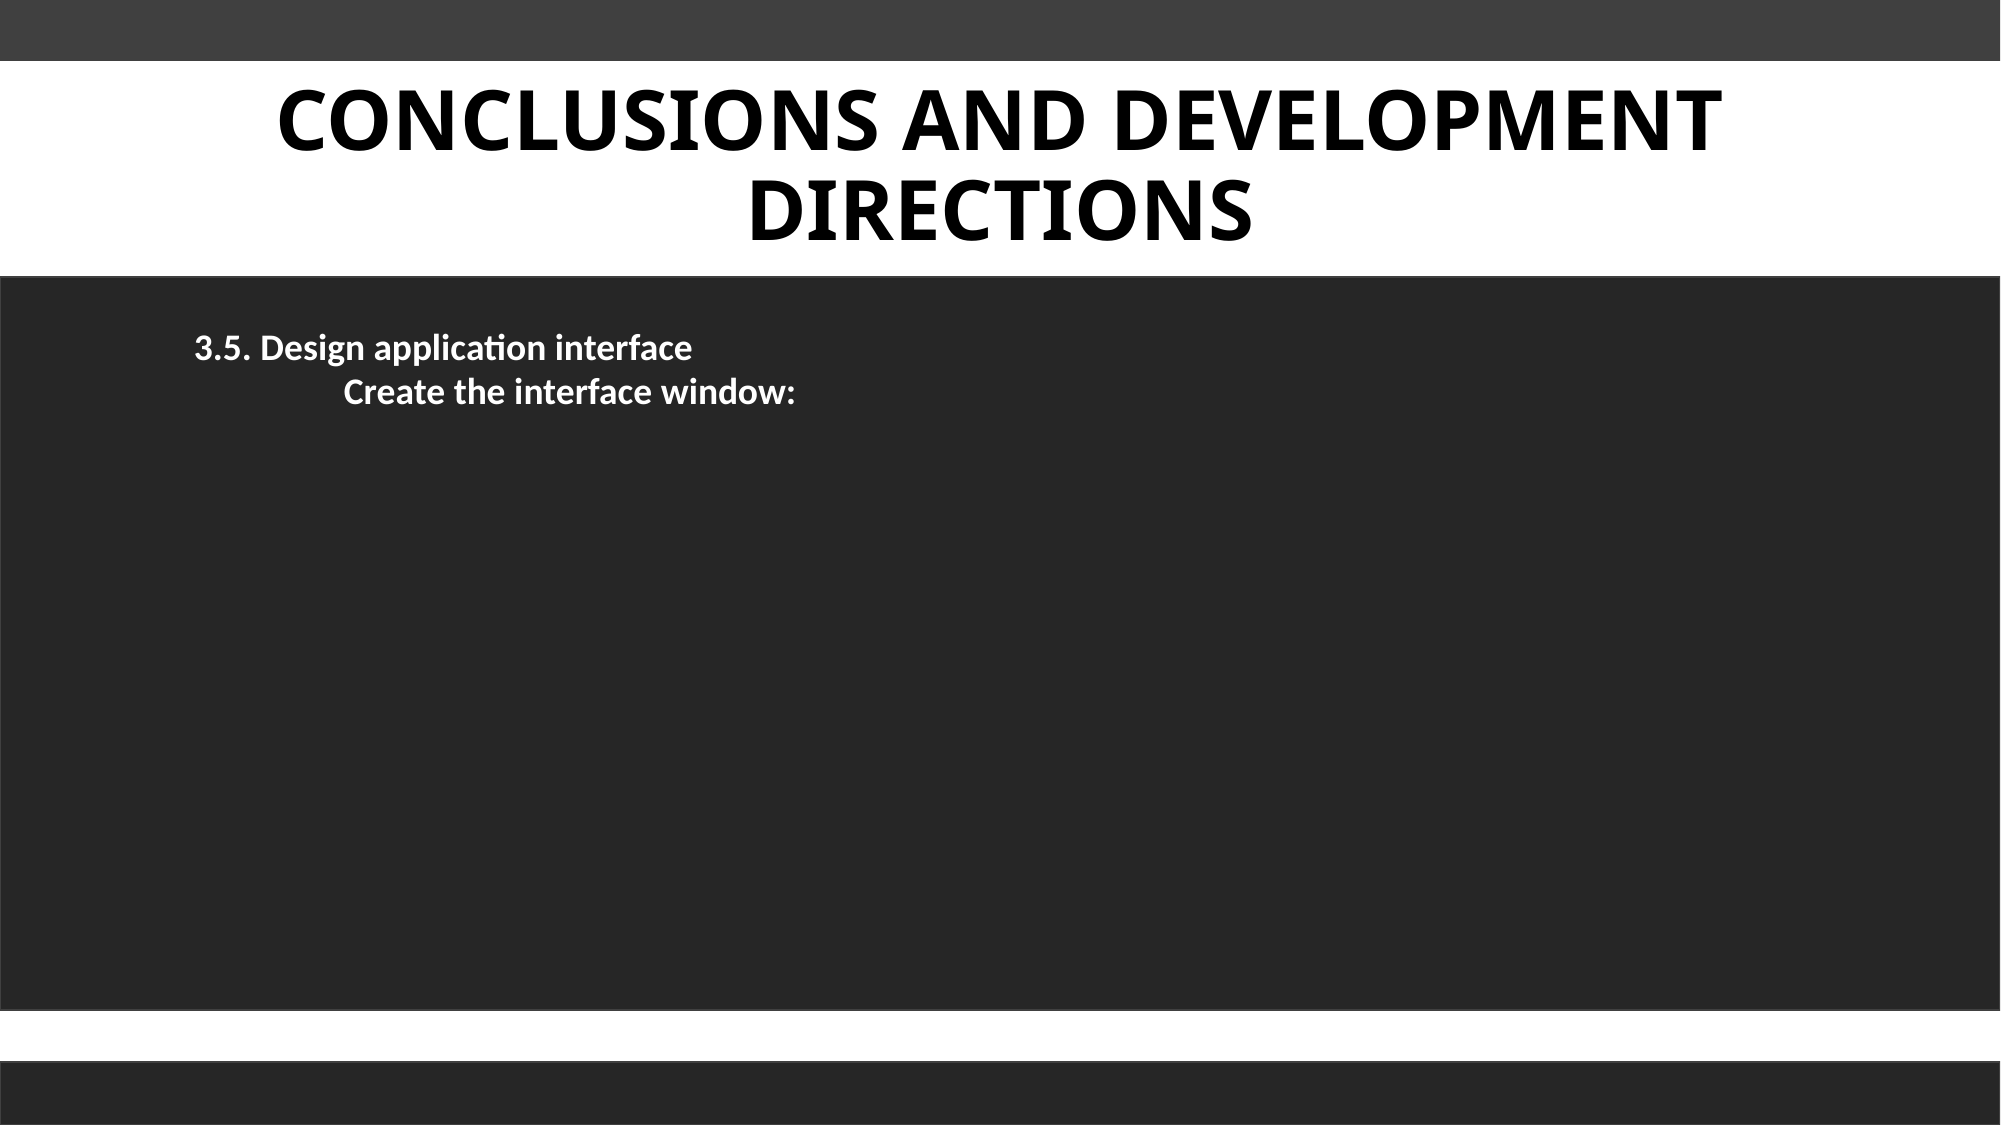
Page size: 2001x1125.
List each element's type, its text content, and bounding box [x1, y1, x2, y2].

text_box 3.5. Design application interface Create the interface window: [179, 315, 1899, 480]
title CONCLUSIONS AND DEVELOPMENT DIRECTIONS [137, 59, 1863, 278]
